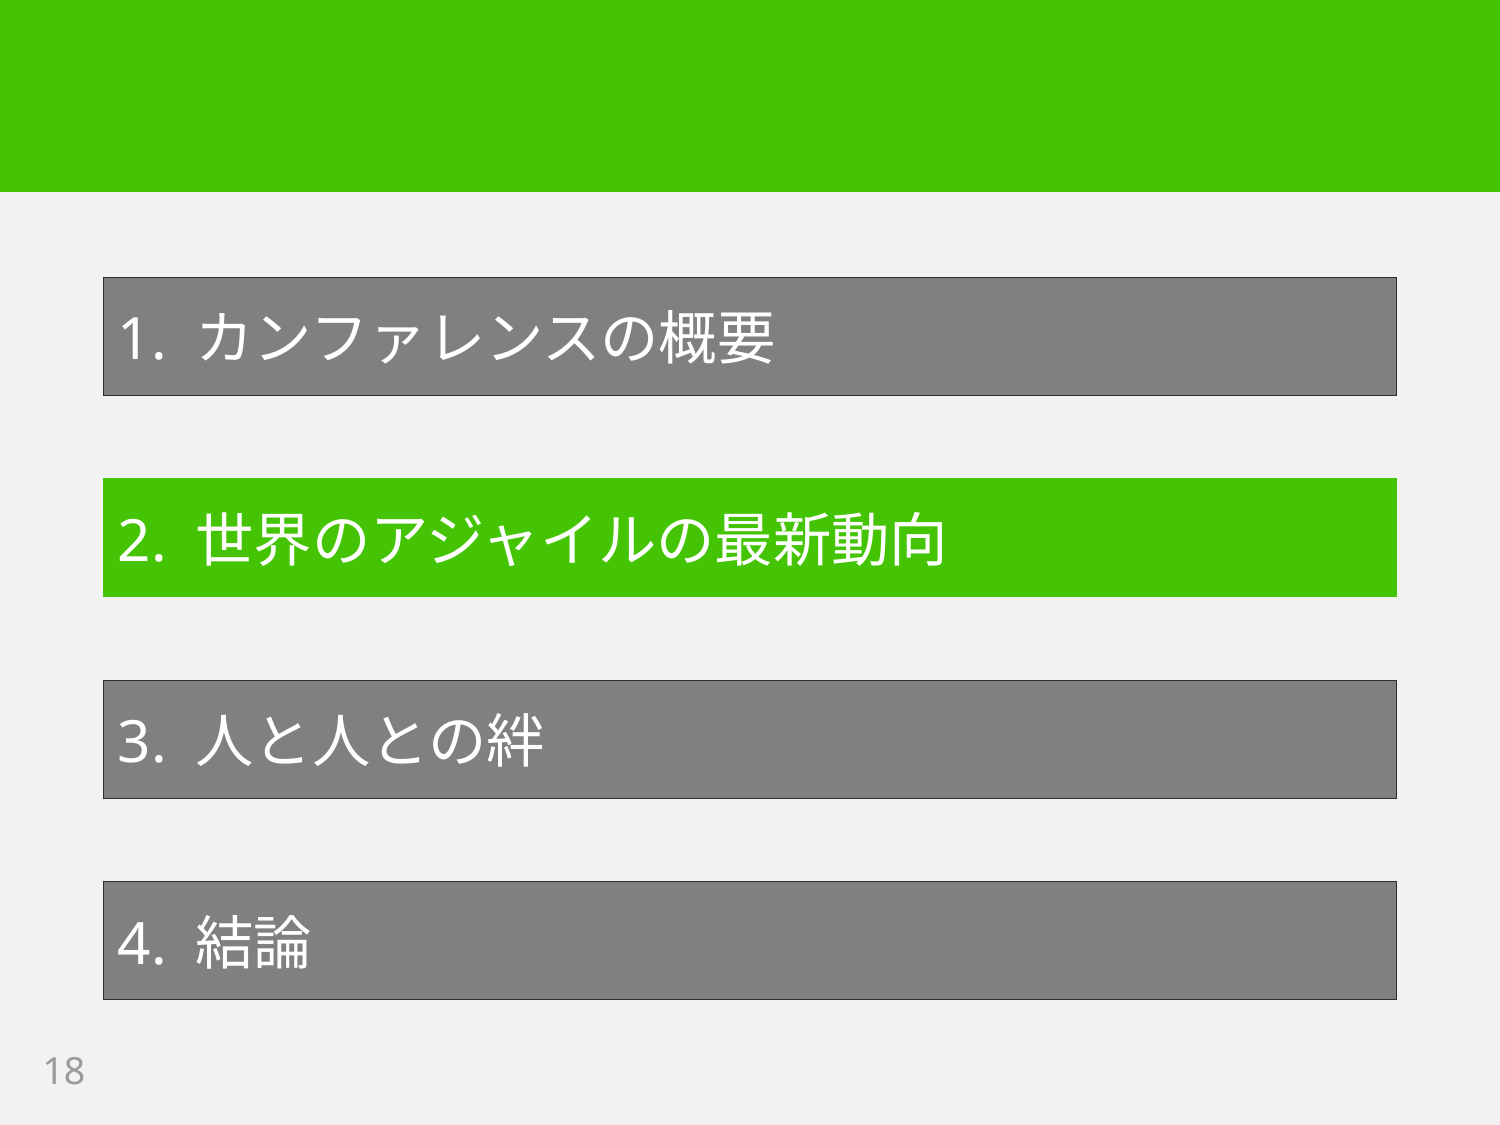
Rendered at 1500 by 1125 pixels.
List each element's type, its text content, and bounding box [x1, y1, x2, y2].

slide_number 18 [27, 1042, 146, 1102]
text_box 1. カンファレンスの概要 [103, 277, 1397, 396]
text_box 4. 結論 [103, 881, 1397, 1000]
text_box 2. 世界のアジャイルの最新動向 [103, 478, 1397, 597]
text_box 3. 人と人との絆 [103, 680, 1397, 799]
